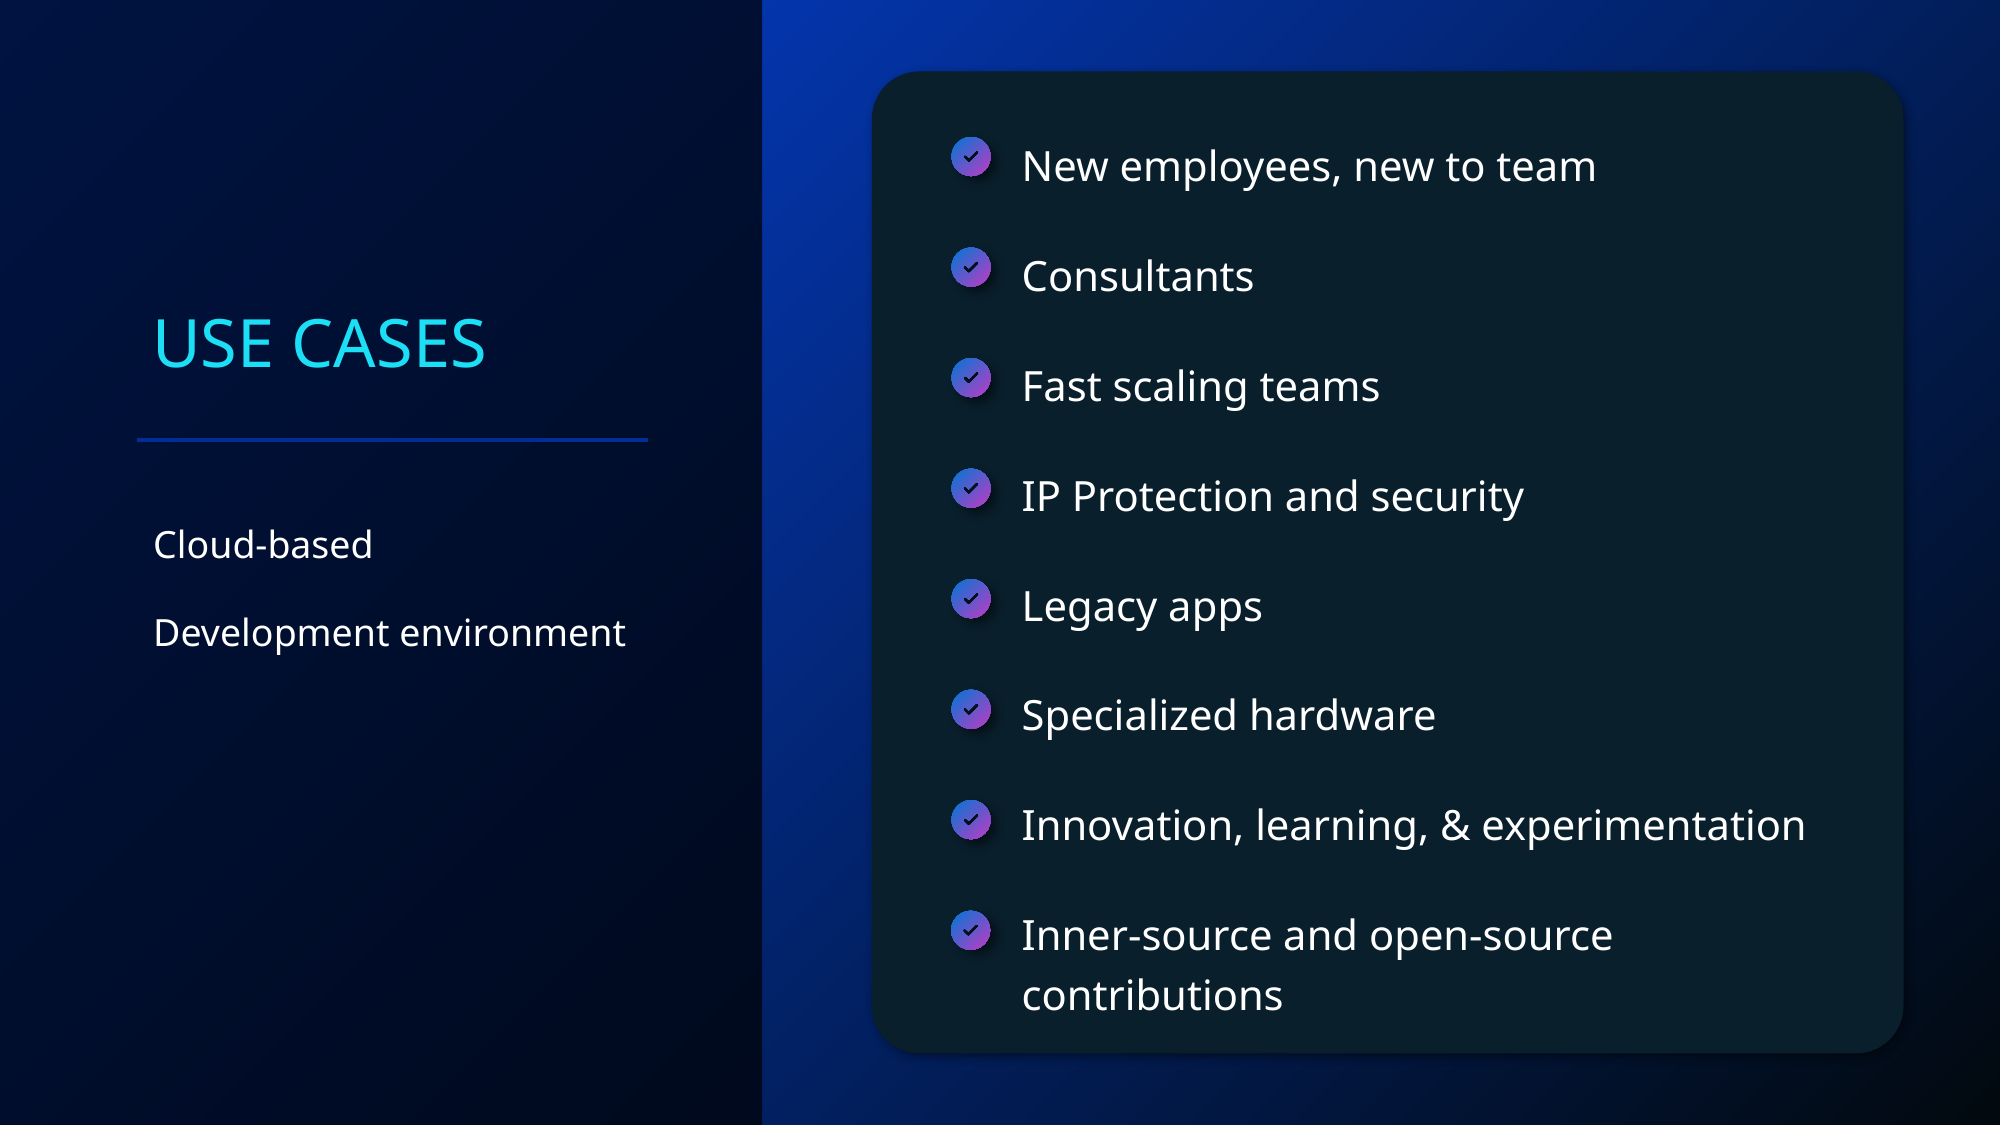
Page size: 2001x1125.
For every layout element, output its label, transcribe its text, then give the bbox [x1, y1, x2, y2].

text_box [871, 70, 1905, 1054]
text_box [951, 689, 991, 729]
title USE CASES [137, 28, 750, 390]
list Cloud-based Development environment [138, 504, 648, 1005]
text_box [951, 468, 991, 508]
text_box [951, 247, 991, 287]
text_box [951, 800, 991, 840]
text_box [951, 137, 991, 177]
text_box New employees, new to team Consultants Fast scaling teams IP Protection and security Legacy apps Specialized hardware Innovation, learning, & experimentation Inner-source and open-source contributions [1006, 122, 1858, 1027]
text_box [951, 910, 991, 950]
text_box [951, 579, 991, 619]
text_box [951, 358, 991, 398]
